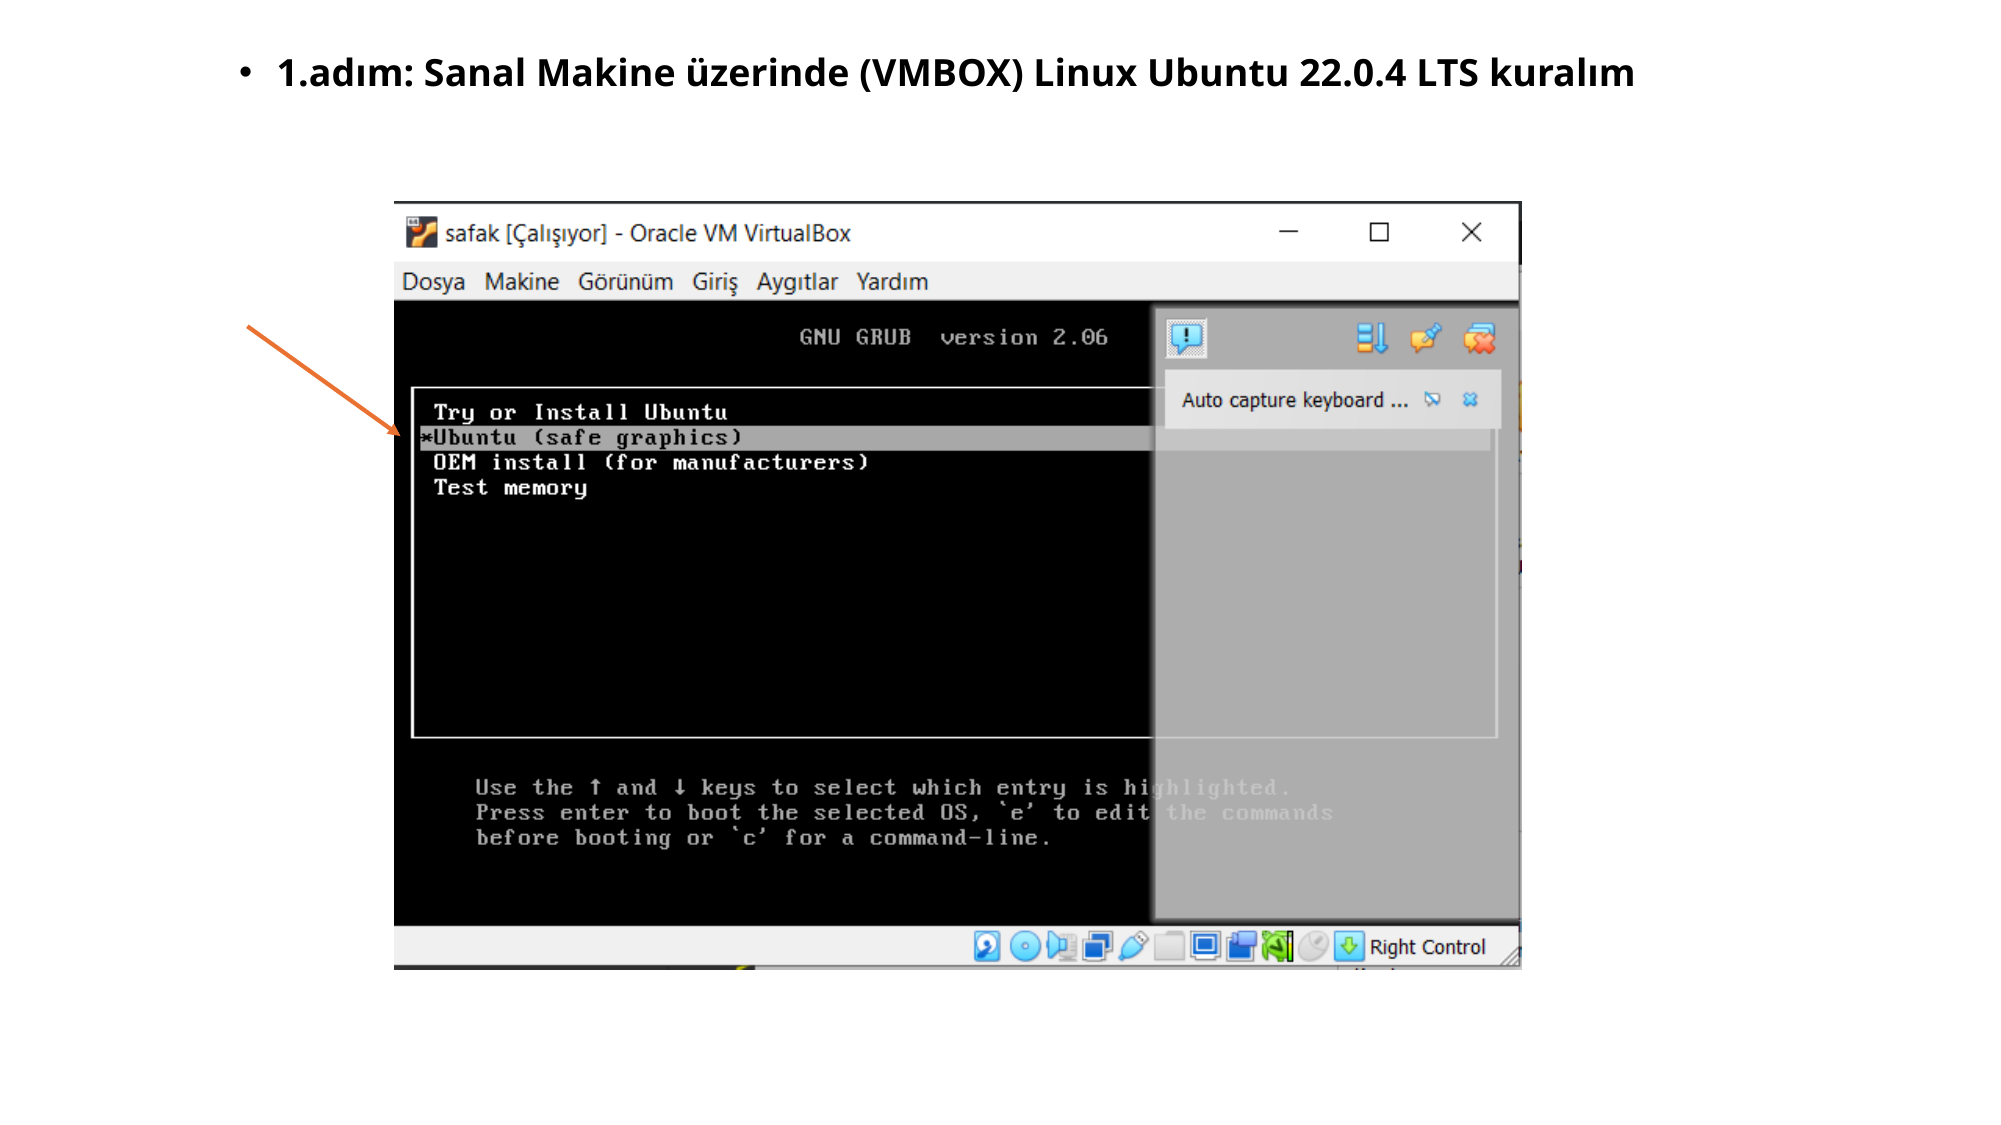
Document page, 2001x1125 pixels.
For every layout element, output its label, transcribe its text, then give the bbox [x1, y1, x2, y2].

list 1.adım: Sanal Makine üzerinde (VMBOX) Linux Ubuntu 22.0.4 LTS kuralım [224, 46, 1950, 310]
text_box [246, 325, 401, 437]
picture [394, 200, 1522, 971]
